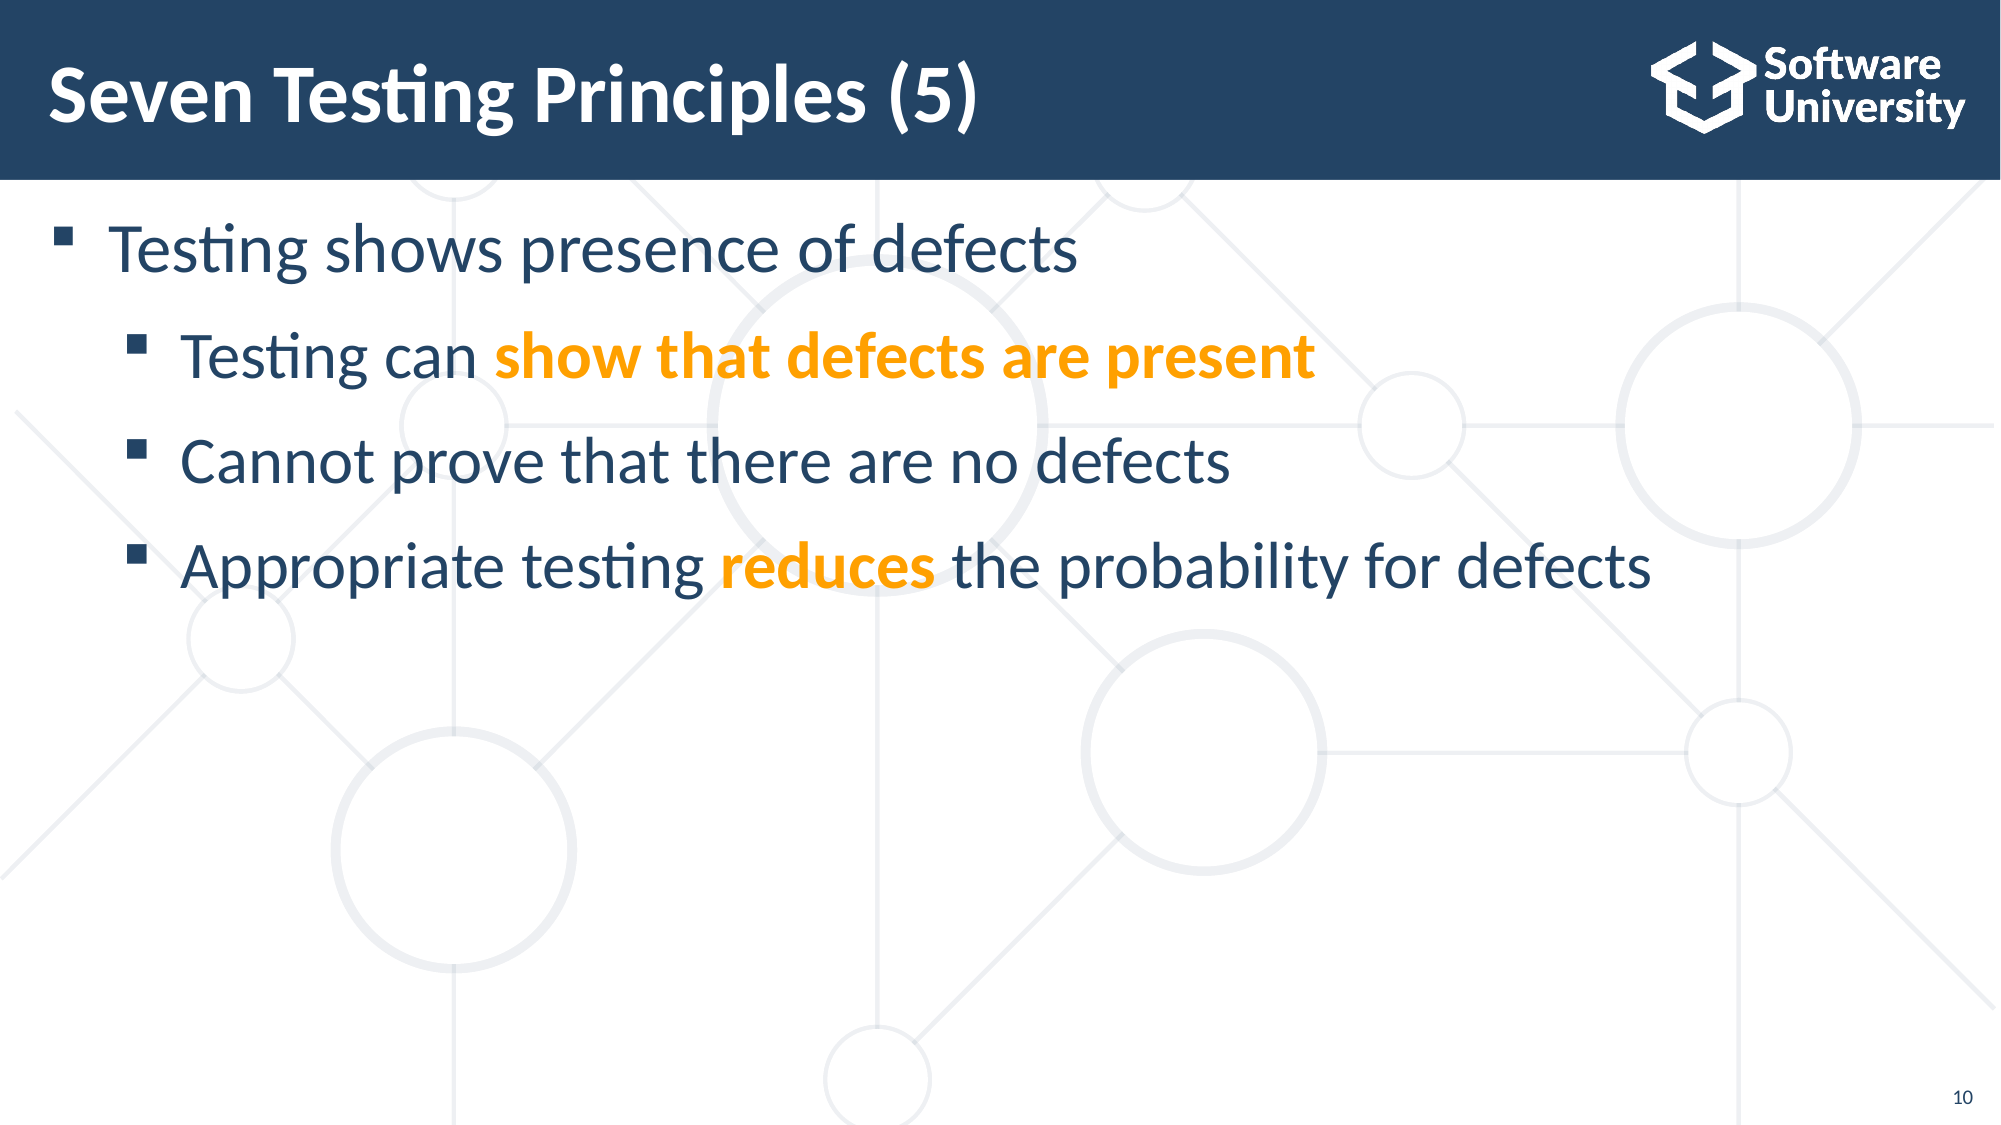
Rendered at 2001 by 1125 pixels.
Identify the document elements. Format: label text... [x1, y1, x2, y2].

picture [1651, 41, 1966, 134]
slide_number 10 [1927, 1067, 1989, 1117]
title Seven Testing Principles (5) [31, 16, 1625, 162]
list Testing shows presence of defects Testing can show that defects are present Cannot prove that there are no defects Appropriate testing reduces the probability for defects [31, 196, 1970, 1104]
